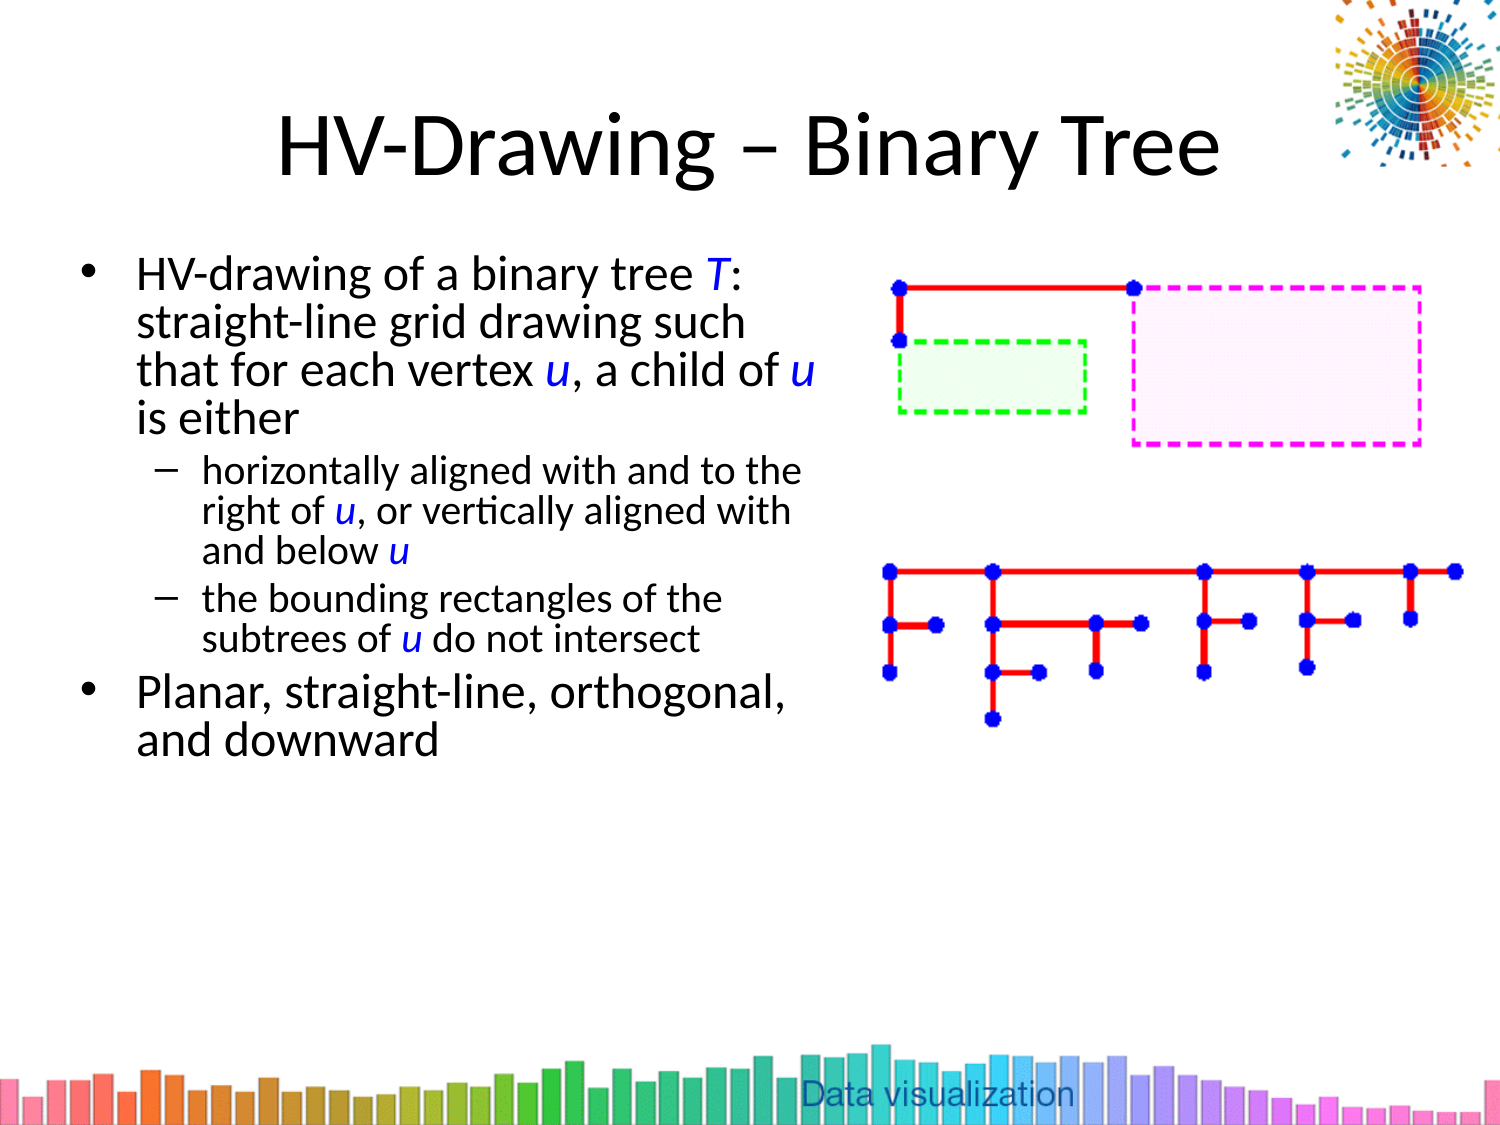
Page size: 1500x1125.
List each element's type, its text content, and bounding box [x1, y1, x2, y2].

list HV-drawing of a binary tree T: straight-line grid drawing such that for each vertex u, a child of u is either horizontally aligned with and to the right of u, or vertically aligned with and below u the bounding rectangles of the subtrees of u do not intersect Planar, straight-line, orthogonal, and downward [64, 244, 845, 1055]
title HV-Drawing – Binary Tree [75, 45, 1425, 233]
picture [0, 0, 1500, 1125]
